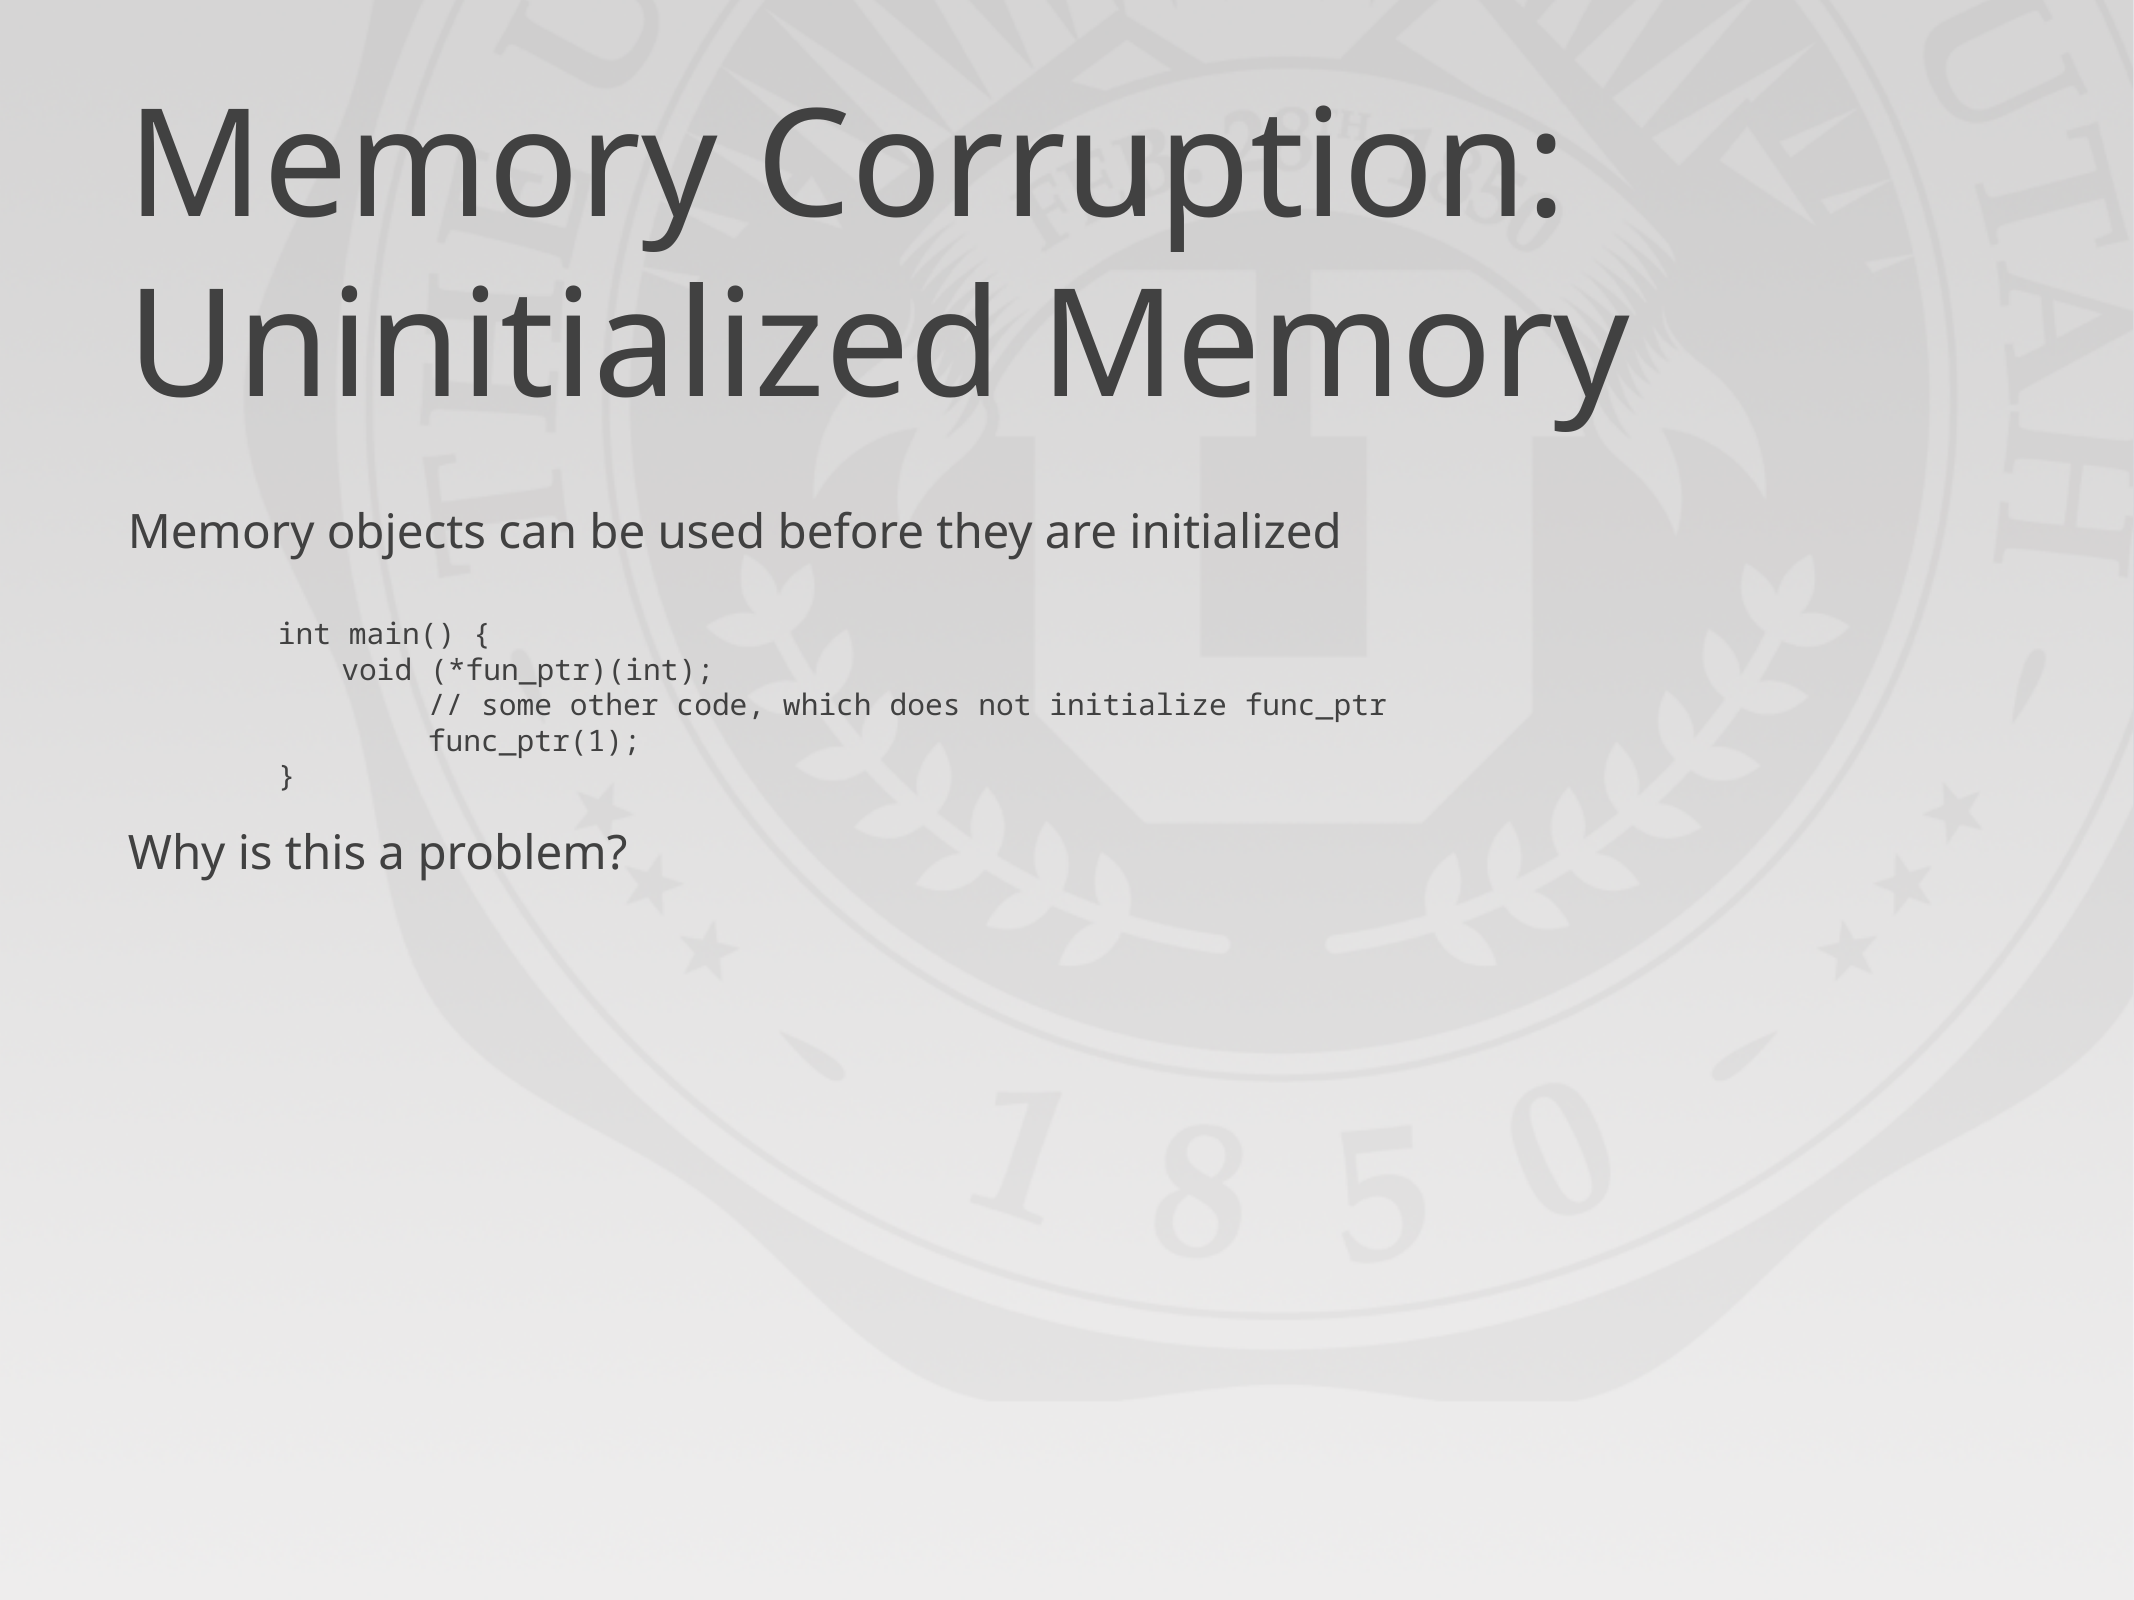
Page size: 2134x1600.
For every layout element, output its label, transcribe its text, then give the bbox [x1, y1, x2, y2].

picture [0, 0, 2134, 1600]
list Memory objects can be used before they are initialized int main() { void (*fun_ptr)(int); // some other code, which does not initialize func_ptr func_ptr(1); } Why is this a problem? [106, 480, 2027, 1350]
title Memory Corruption: Uninitialized Memory [106, 248, 2027, 448]
